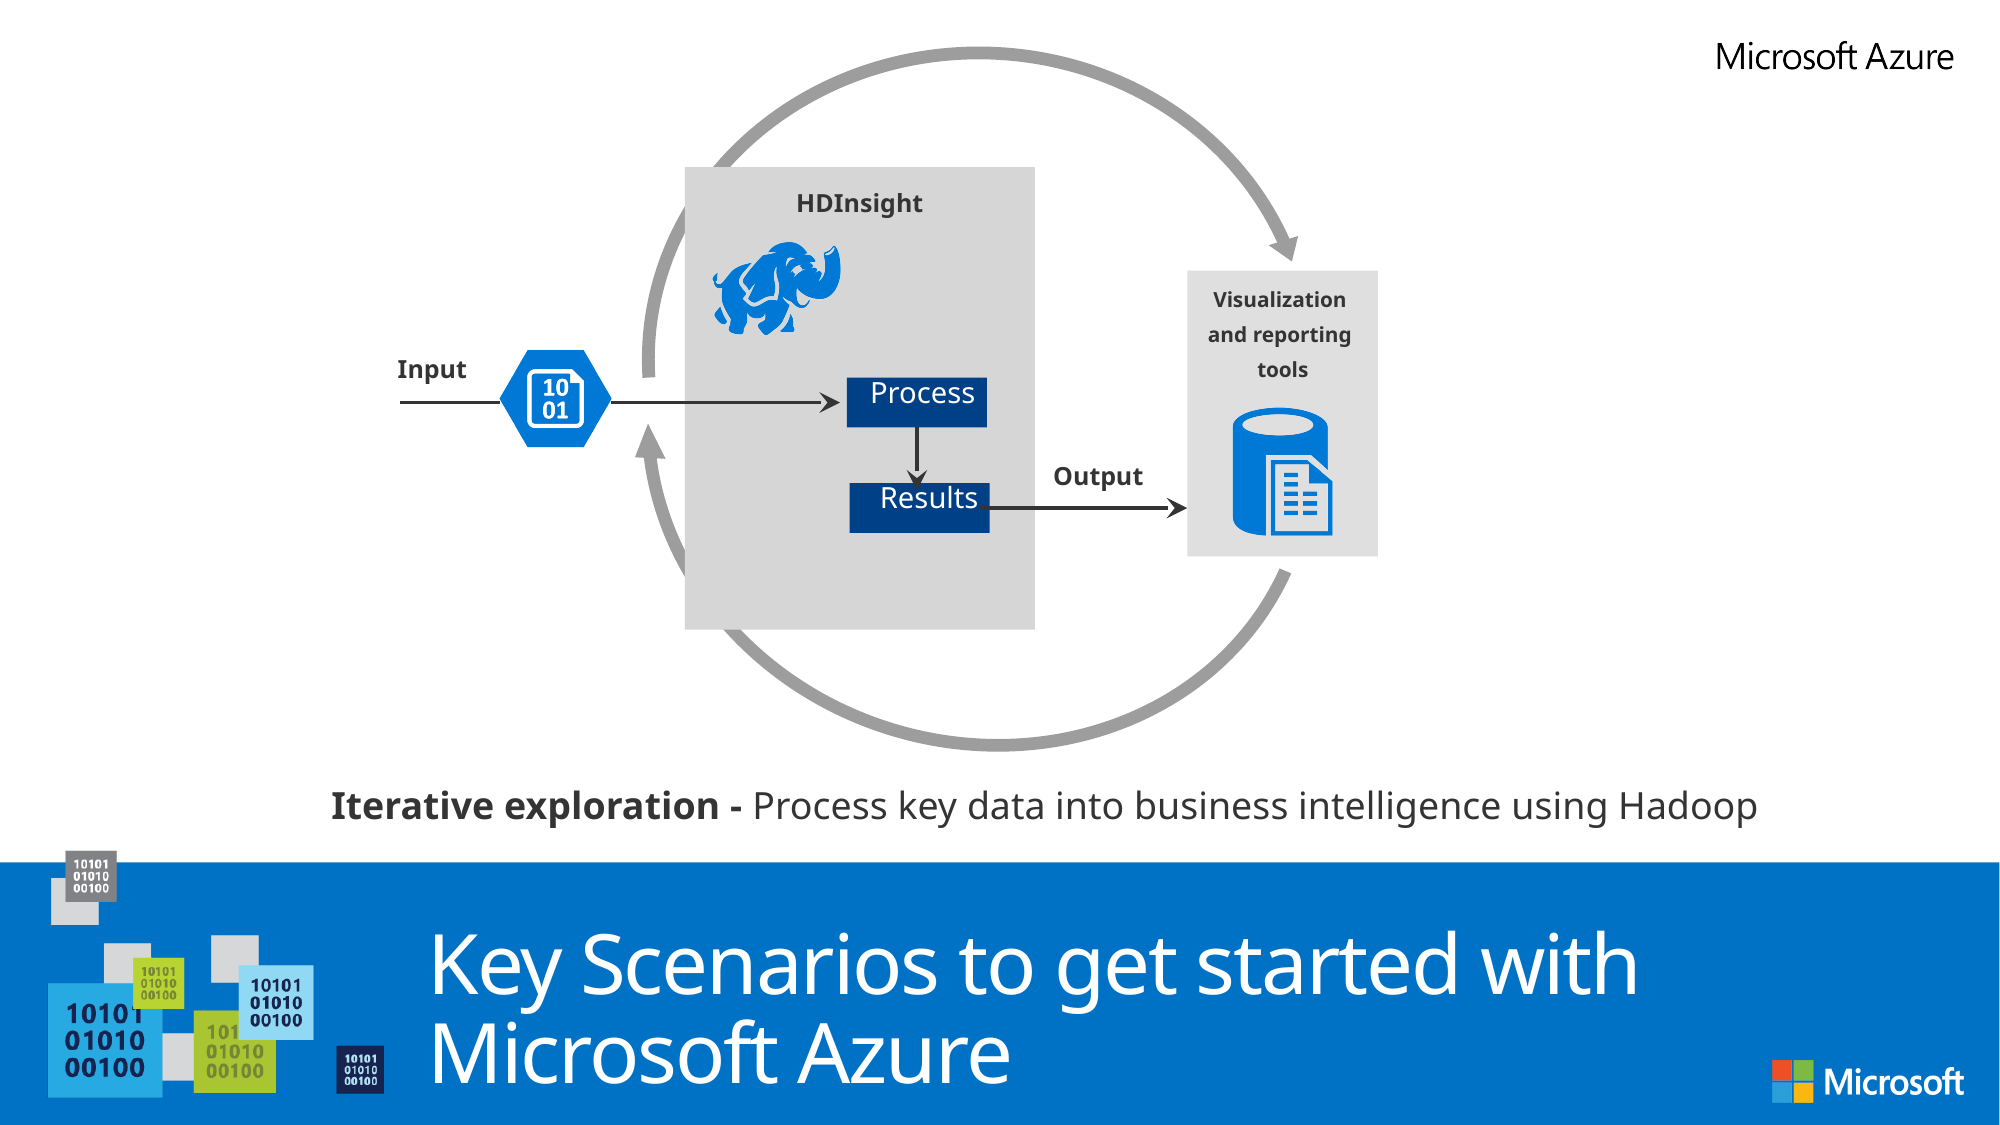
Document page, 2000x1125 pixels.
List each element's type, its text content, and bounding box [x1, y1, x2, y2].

picture [711, 224, 841, 354]
text_box Iterative exploration - Process key data into business intelligence using Hadoop [316, 774, 1775, 835]
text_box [839, 362, 1016, 443]
text_box [641, 206, 684, 379]
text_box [1173, 265, 1392, 557]
picture [1699, 24, 1972, 88]
text_box HDInsight [684, 403, 1036, 630]
text_box [712, 45, 1299, 263]
text_box Input [367, 343, 497, 398]
picture [1772, 1060, 1964, 1103]
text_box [849, 467, 1025, 549]
picture [499, 342, 612, 455]
title Key Scenarios to get started with Microsoft Azure [413, 914, 1737, 1066]
picture [17, 808, 463, 1125]
text_box [722, 567, 1292, 753]
text_box HDInsight [684, 166, 1036, 467]
text_box [634, 422, 684, 577]
text_box Output [1023, 449, 1173, 504]
